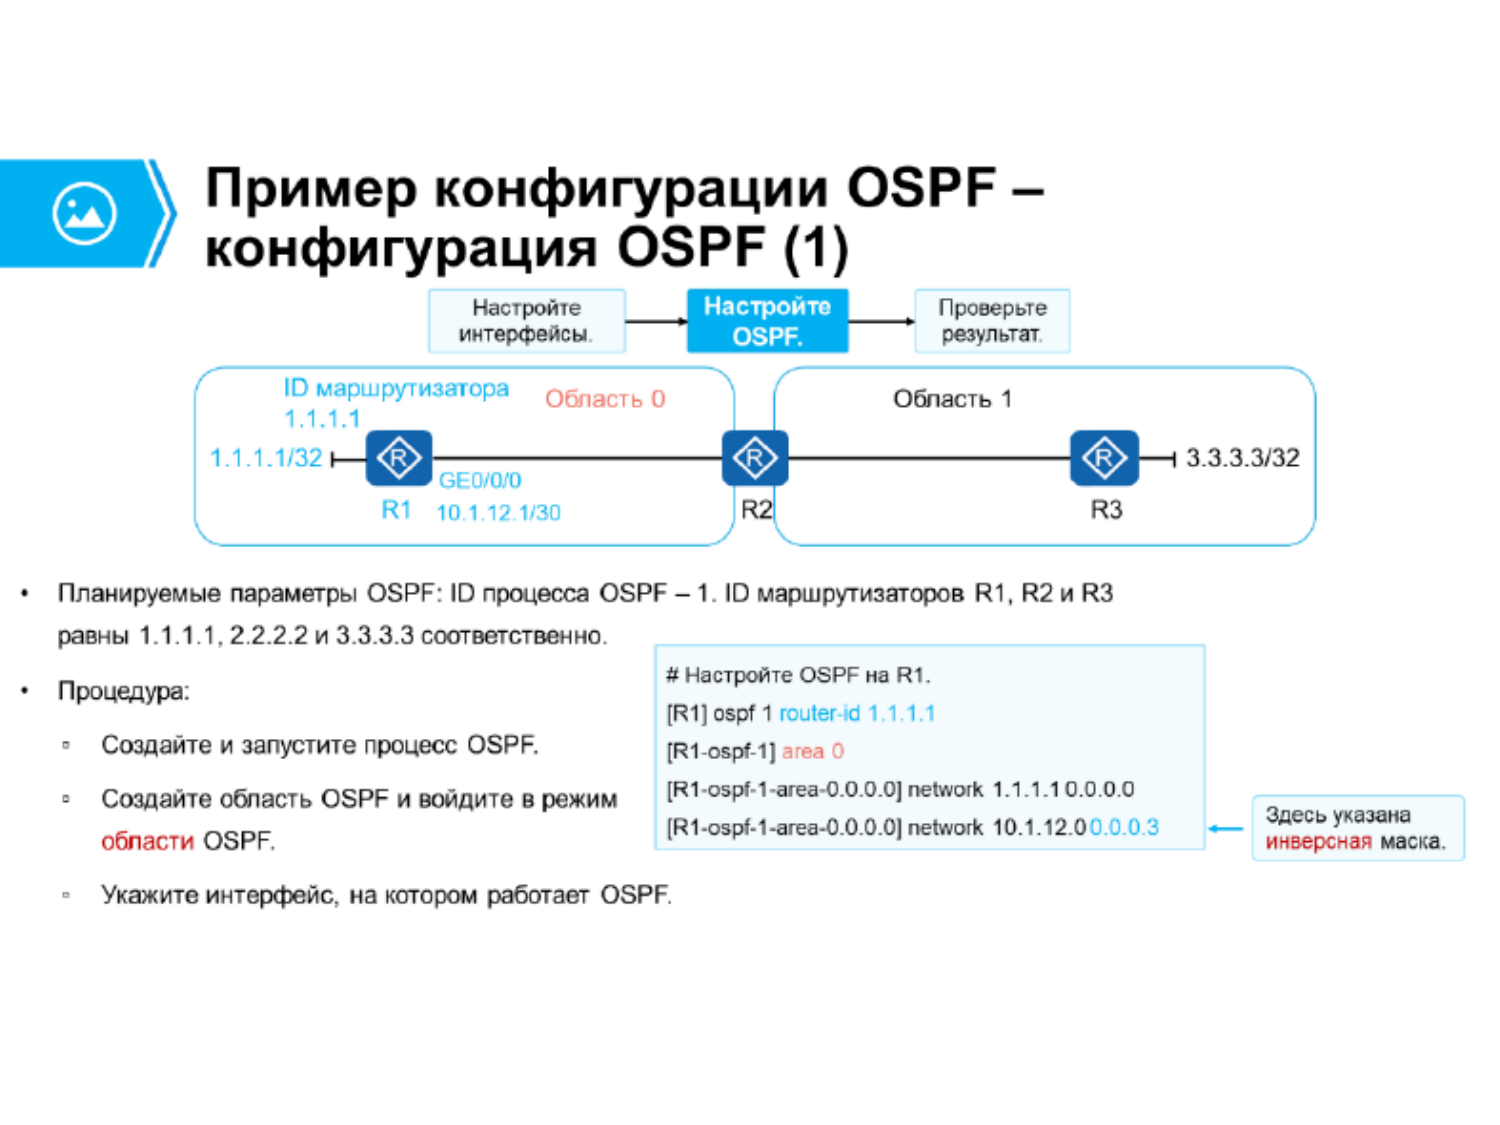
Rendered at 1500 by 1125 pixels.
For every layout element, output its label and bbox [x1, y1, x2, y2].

list [0, 129, 1500, 927]
